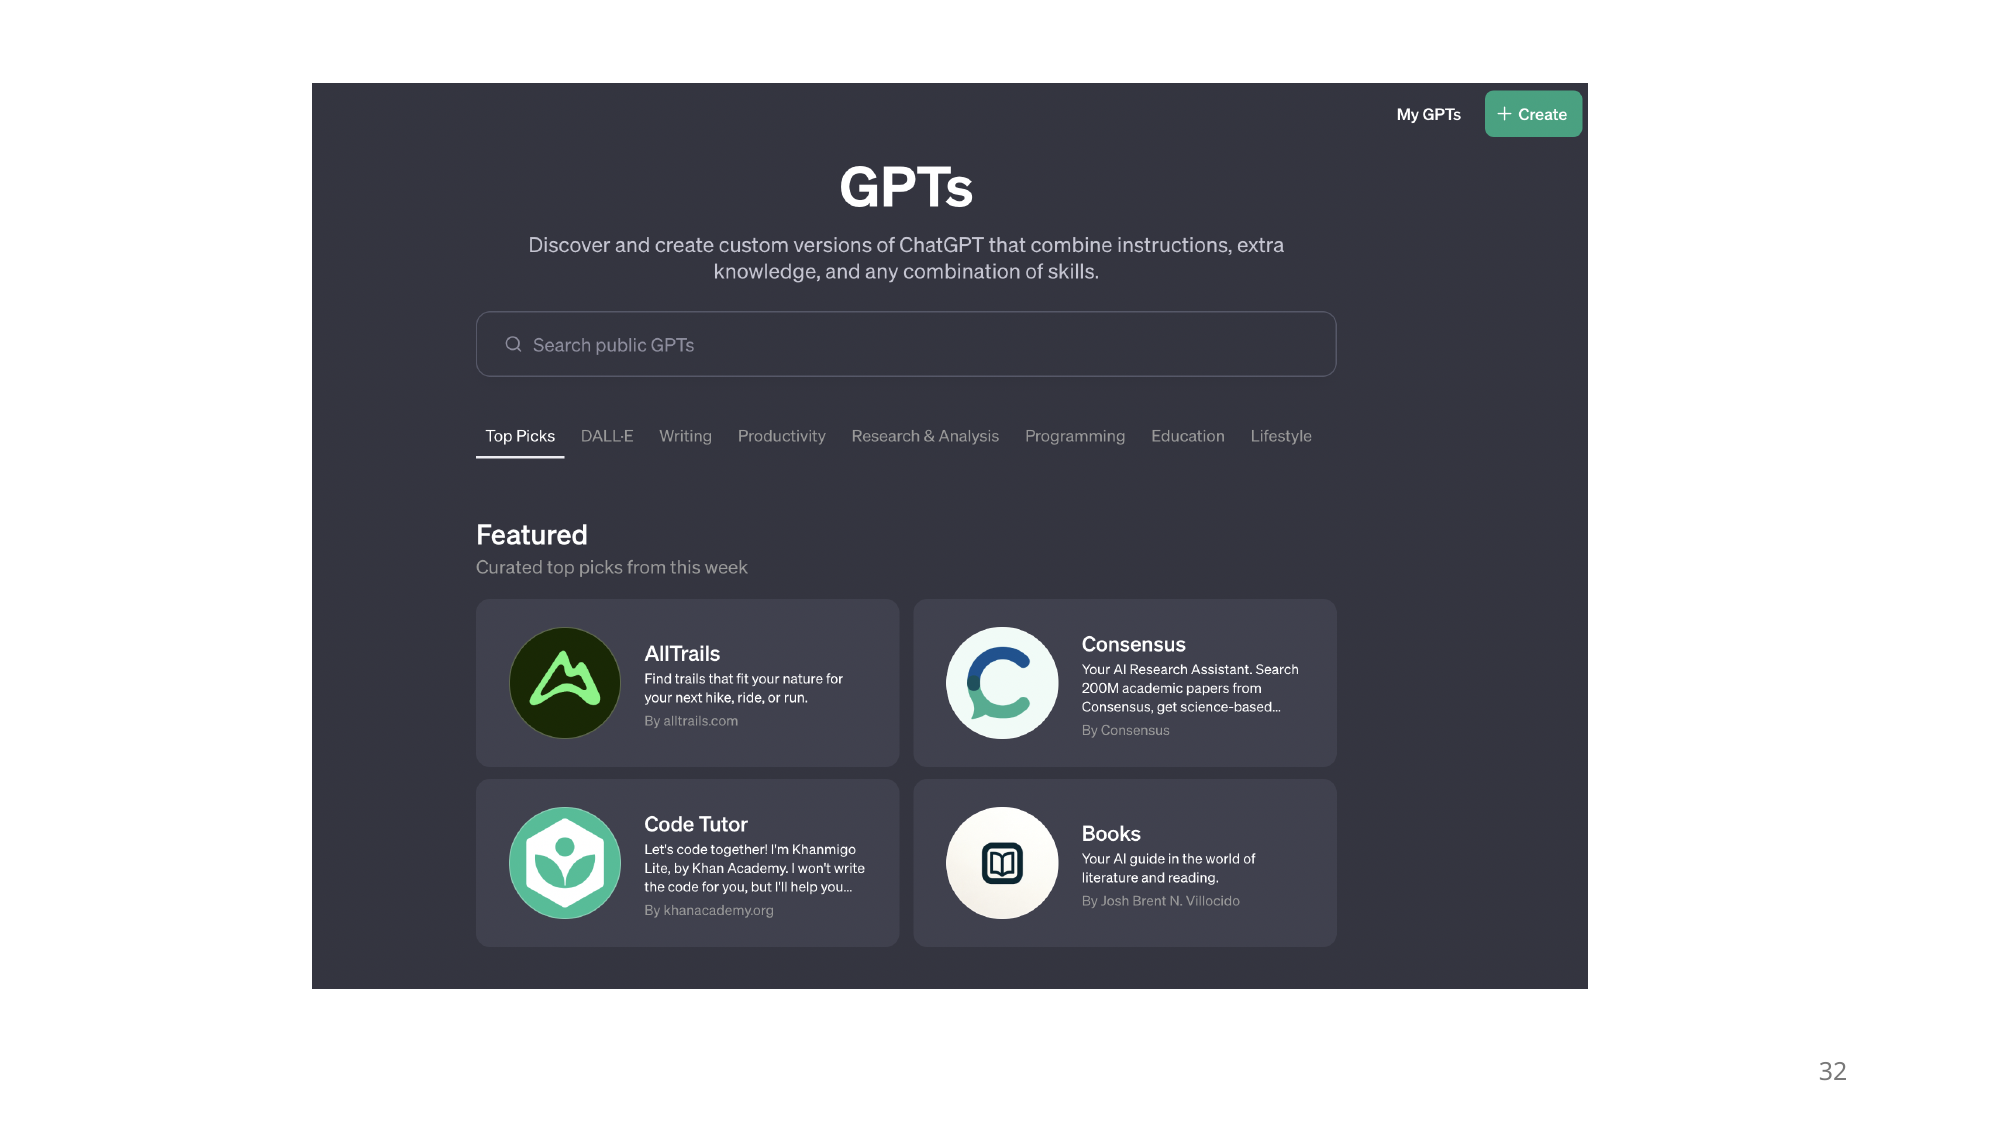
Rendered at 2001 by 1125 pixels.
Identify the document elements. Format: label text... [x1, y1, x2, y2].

picture [311, 82, 1588, 990]
slide_number 32 [1412, 1042, 1863, 1103]
